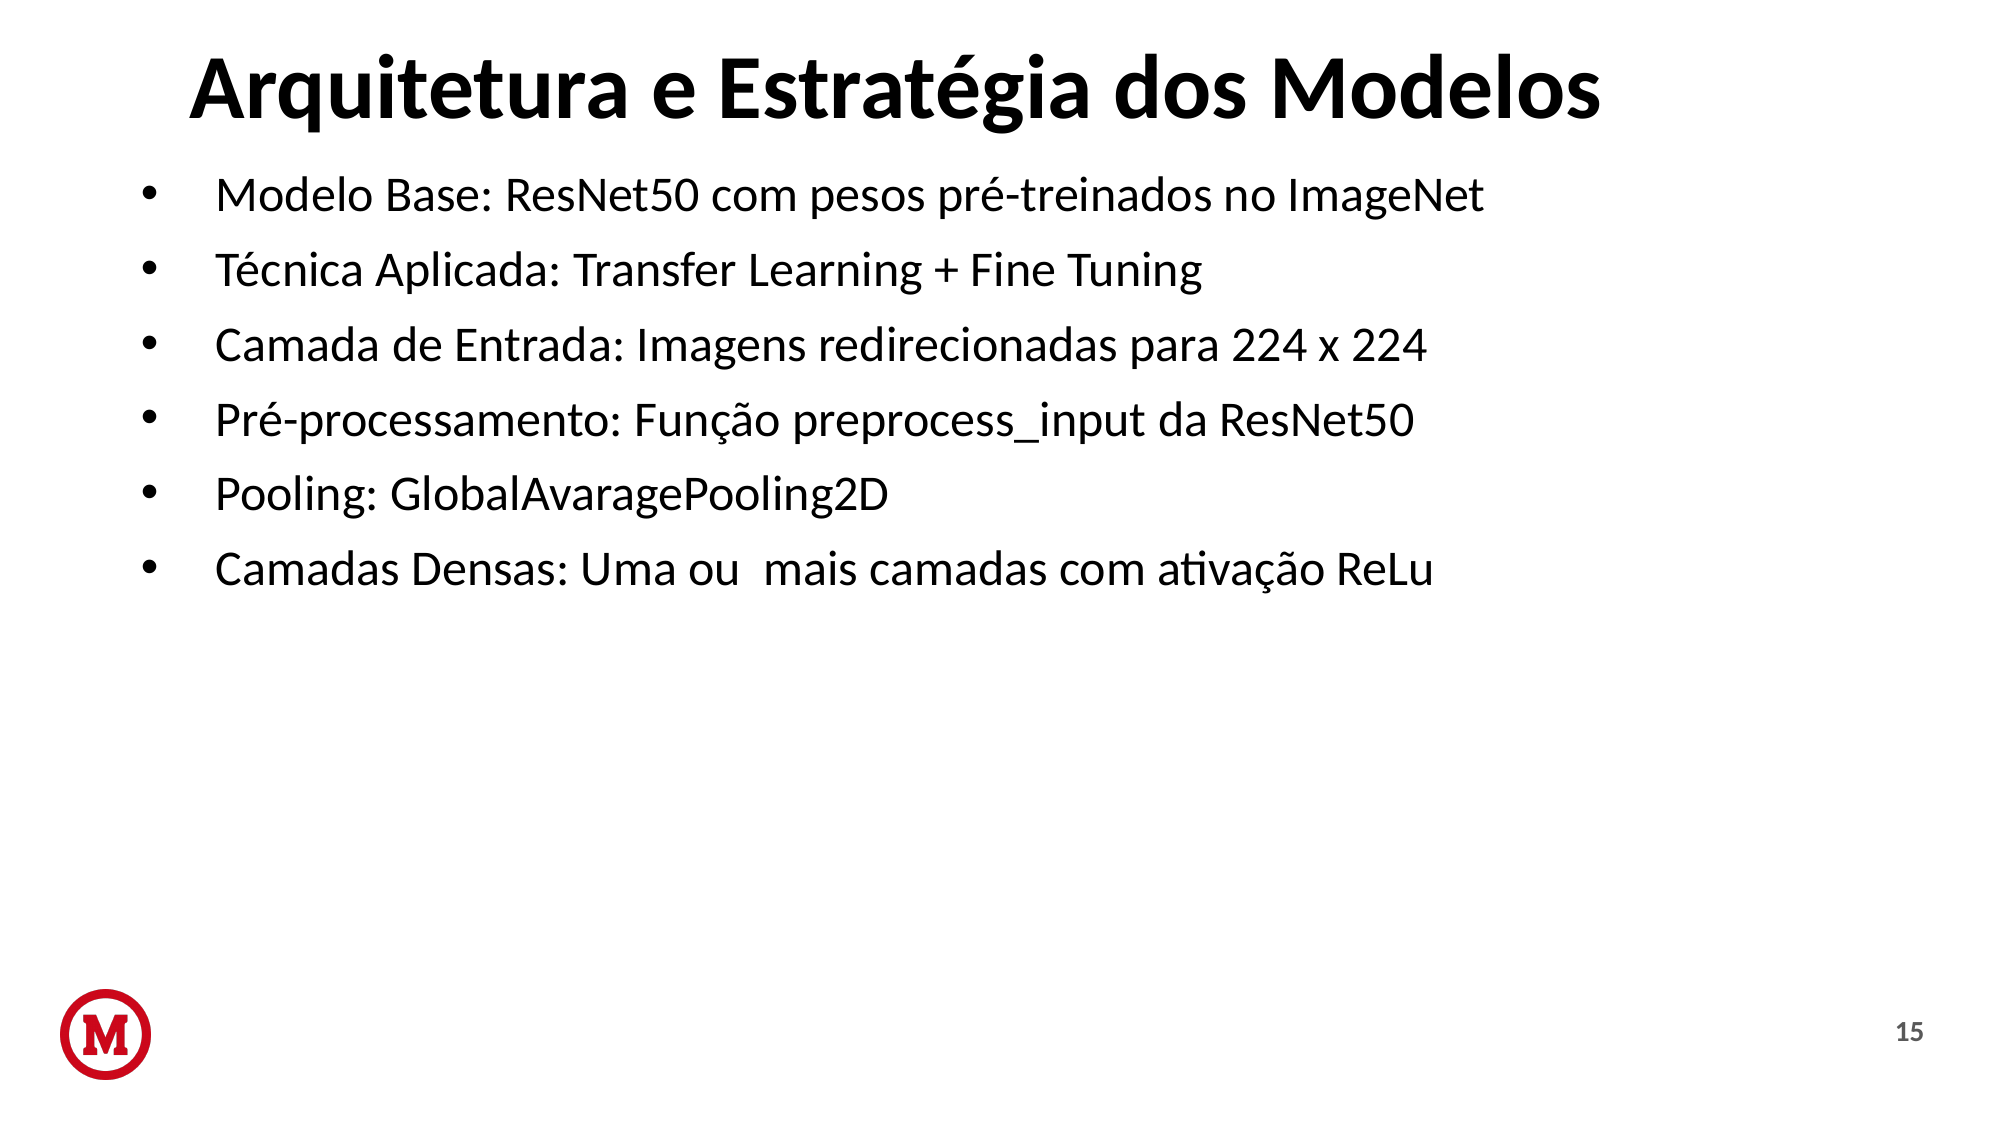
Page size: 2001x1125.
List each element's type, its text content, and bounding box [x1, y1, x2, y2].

title Arquitetura e Estratégia dos Modelos [174, 30, 1826, 146]
picture [60, 989, 151, 1080]
slide_number 15 [1489, 1004, 1940, 1065]
list Modelo Base: ResNet50 com pesos pré-treinados no ImageNet Técnica Aplicada: Transfer Learning + Fine Tuning Camada de Entrada: Imagens redirecionadas para 224 x 224 Pré-processamento: Função preprocess_input da ResNet50 Pooling: GlobalAvaragePooling2D Camadas Densas: Uma ou mais camadas com ativação ReLu [125, 160, 1922, 1012]
